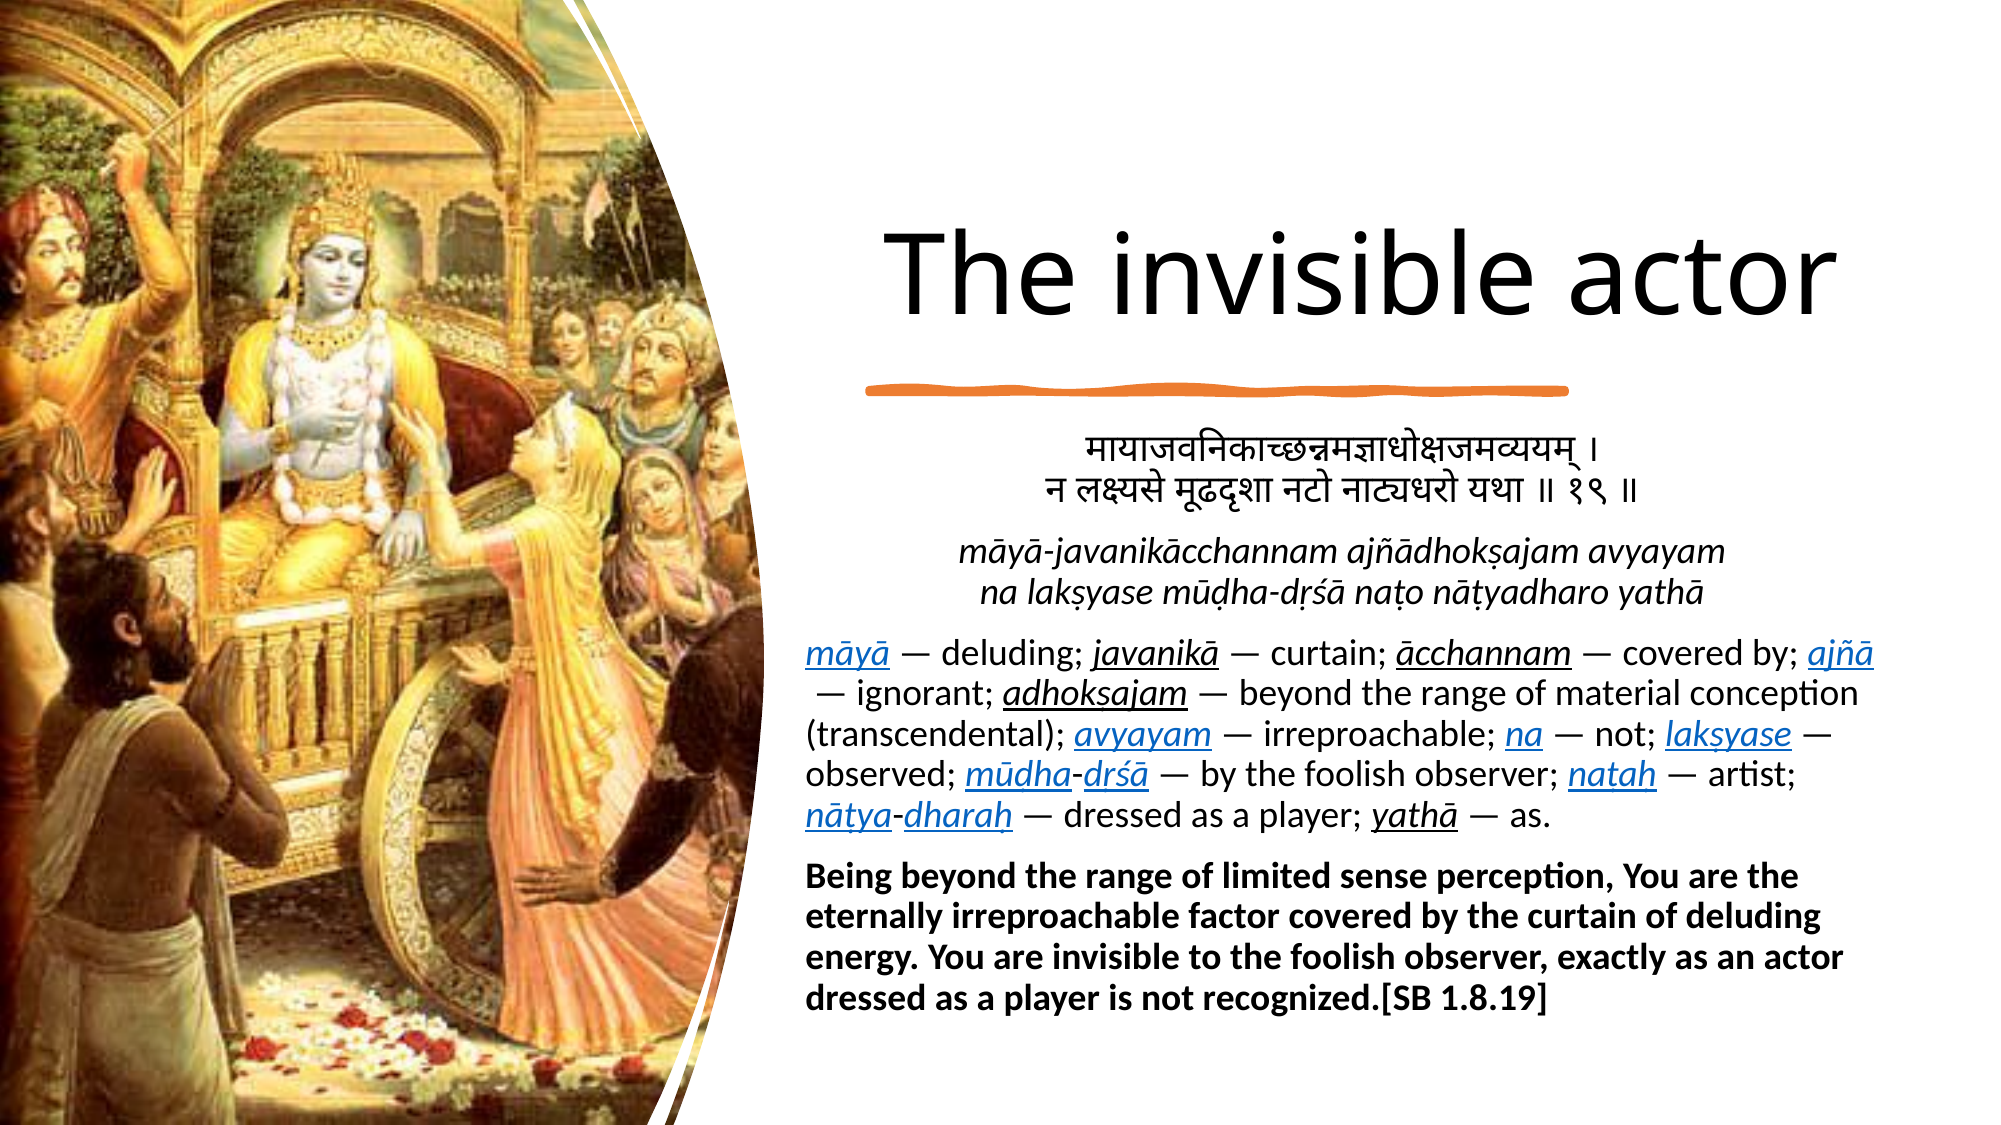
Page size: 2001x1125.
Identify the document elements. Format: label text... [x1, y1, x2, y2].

text_box [764, 0, 2000, 1125]
text_box [867, 385, 1567, 396]
title The invisible actor [869, 53, 1895, 347]
list मायाजवनिकाच्छन्नमज्ञाधोक्षजमव्ययम् । न लक्ष्यसे मूढद‍ृशा नटो नाट्यधरो यथा ॥ १९ ॥ māyā-javanikācchannam ajñādhokṣajam avyayam na lakṣyase mūḍha-dṛśā naṭo nāṭyadharo yathā māyā — deluding; javanikā — curtain; ācchannam — covered by; ajñā — ignorant; adhokṣajam — beyond the range of material conception (transcendental); avyayam — irreproachable; na — not; lakṣyase — observed; mūḍha-dṛśā — by the foolish observer; naṭaḥ — artist; nāṭya-dharaḥ — dressed as a player; yathā — as. Being beyond the range of limited sense perception, You are the eternally irreproachable factor covered by the curtain of deluding energy. You are invisible to the foolish observer, exactly as an actor dressed as a player is not recognized.[SB 1.8.19] [790, 422, 1895, 1016]
picture [0, 0, 764, 1125]
